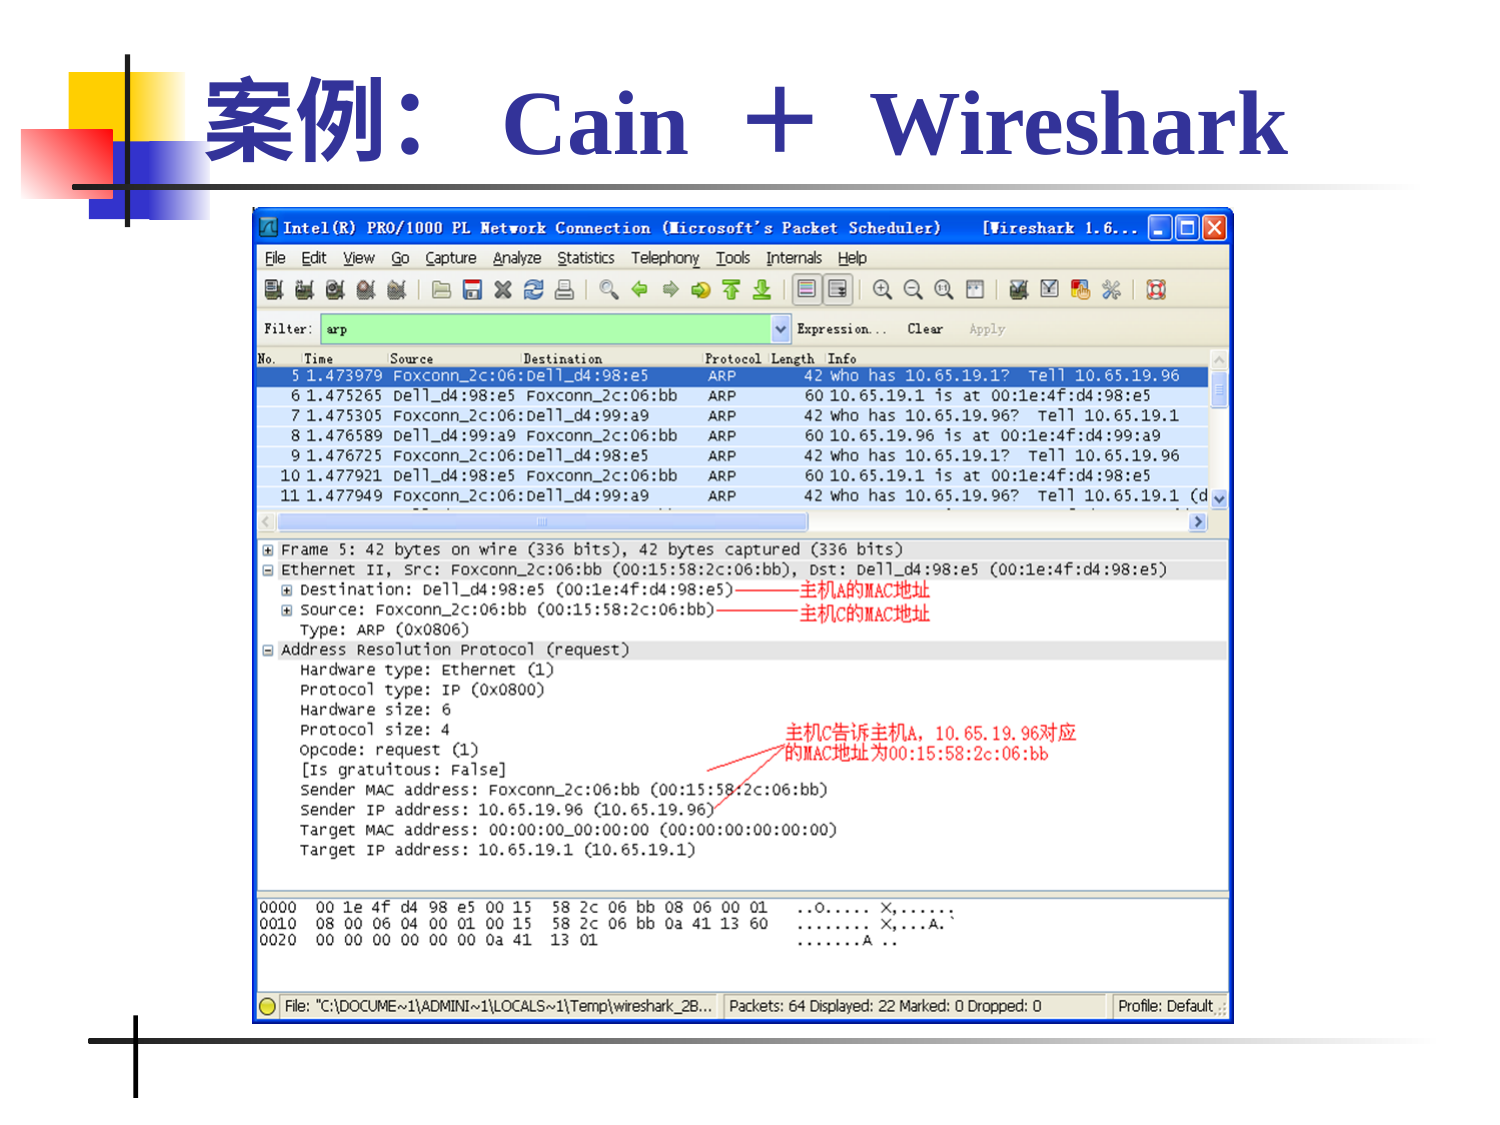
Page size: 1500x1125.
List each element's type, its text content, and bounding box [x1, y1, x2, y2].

title 案例：Cain ＋ Wireshark [188, 23, 1468, 181]
picture [252, 207, 1234, 1024]
